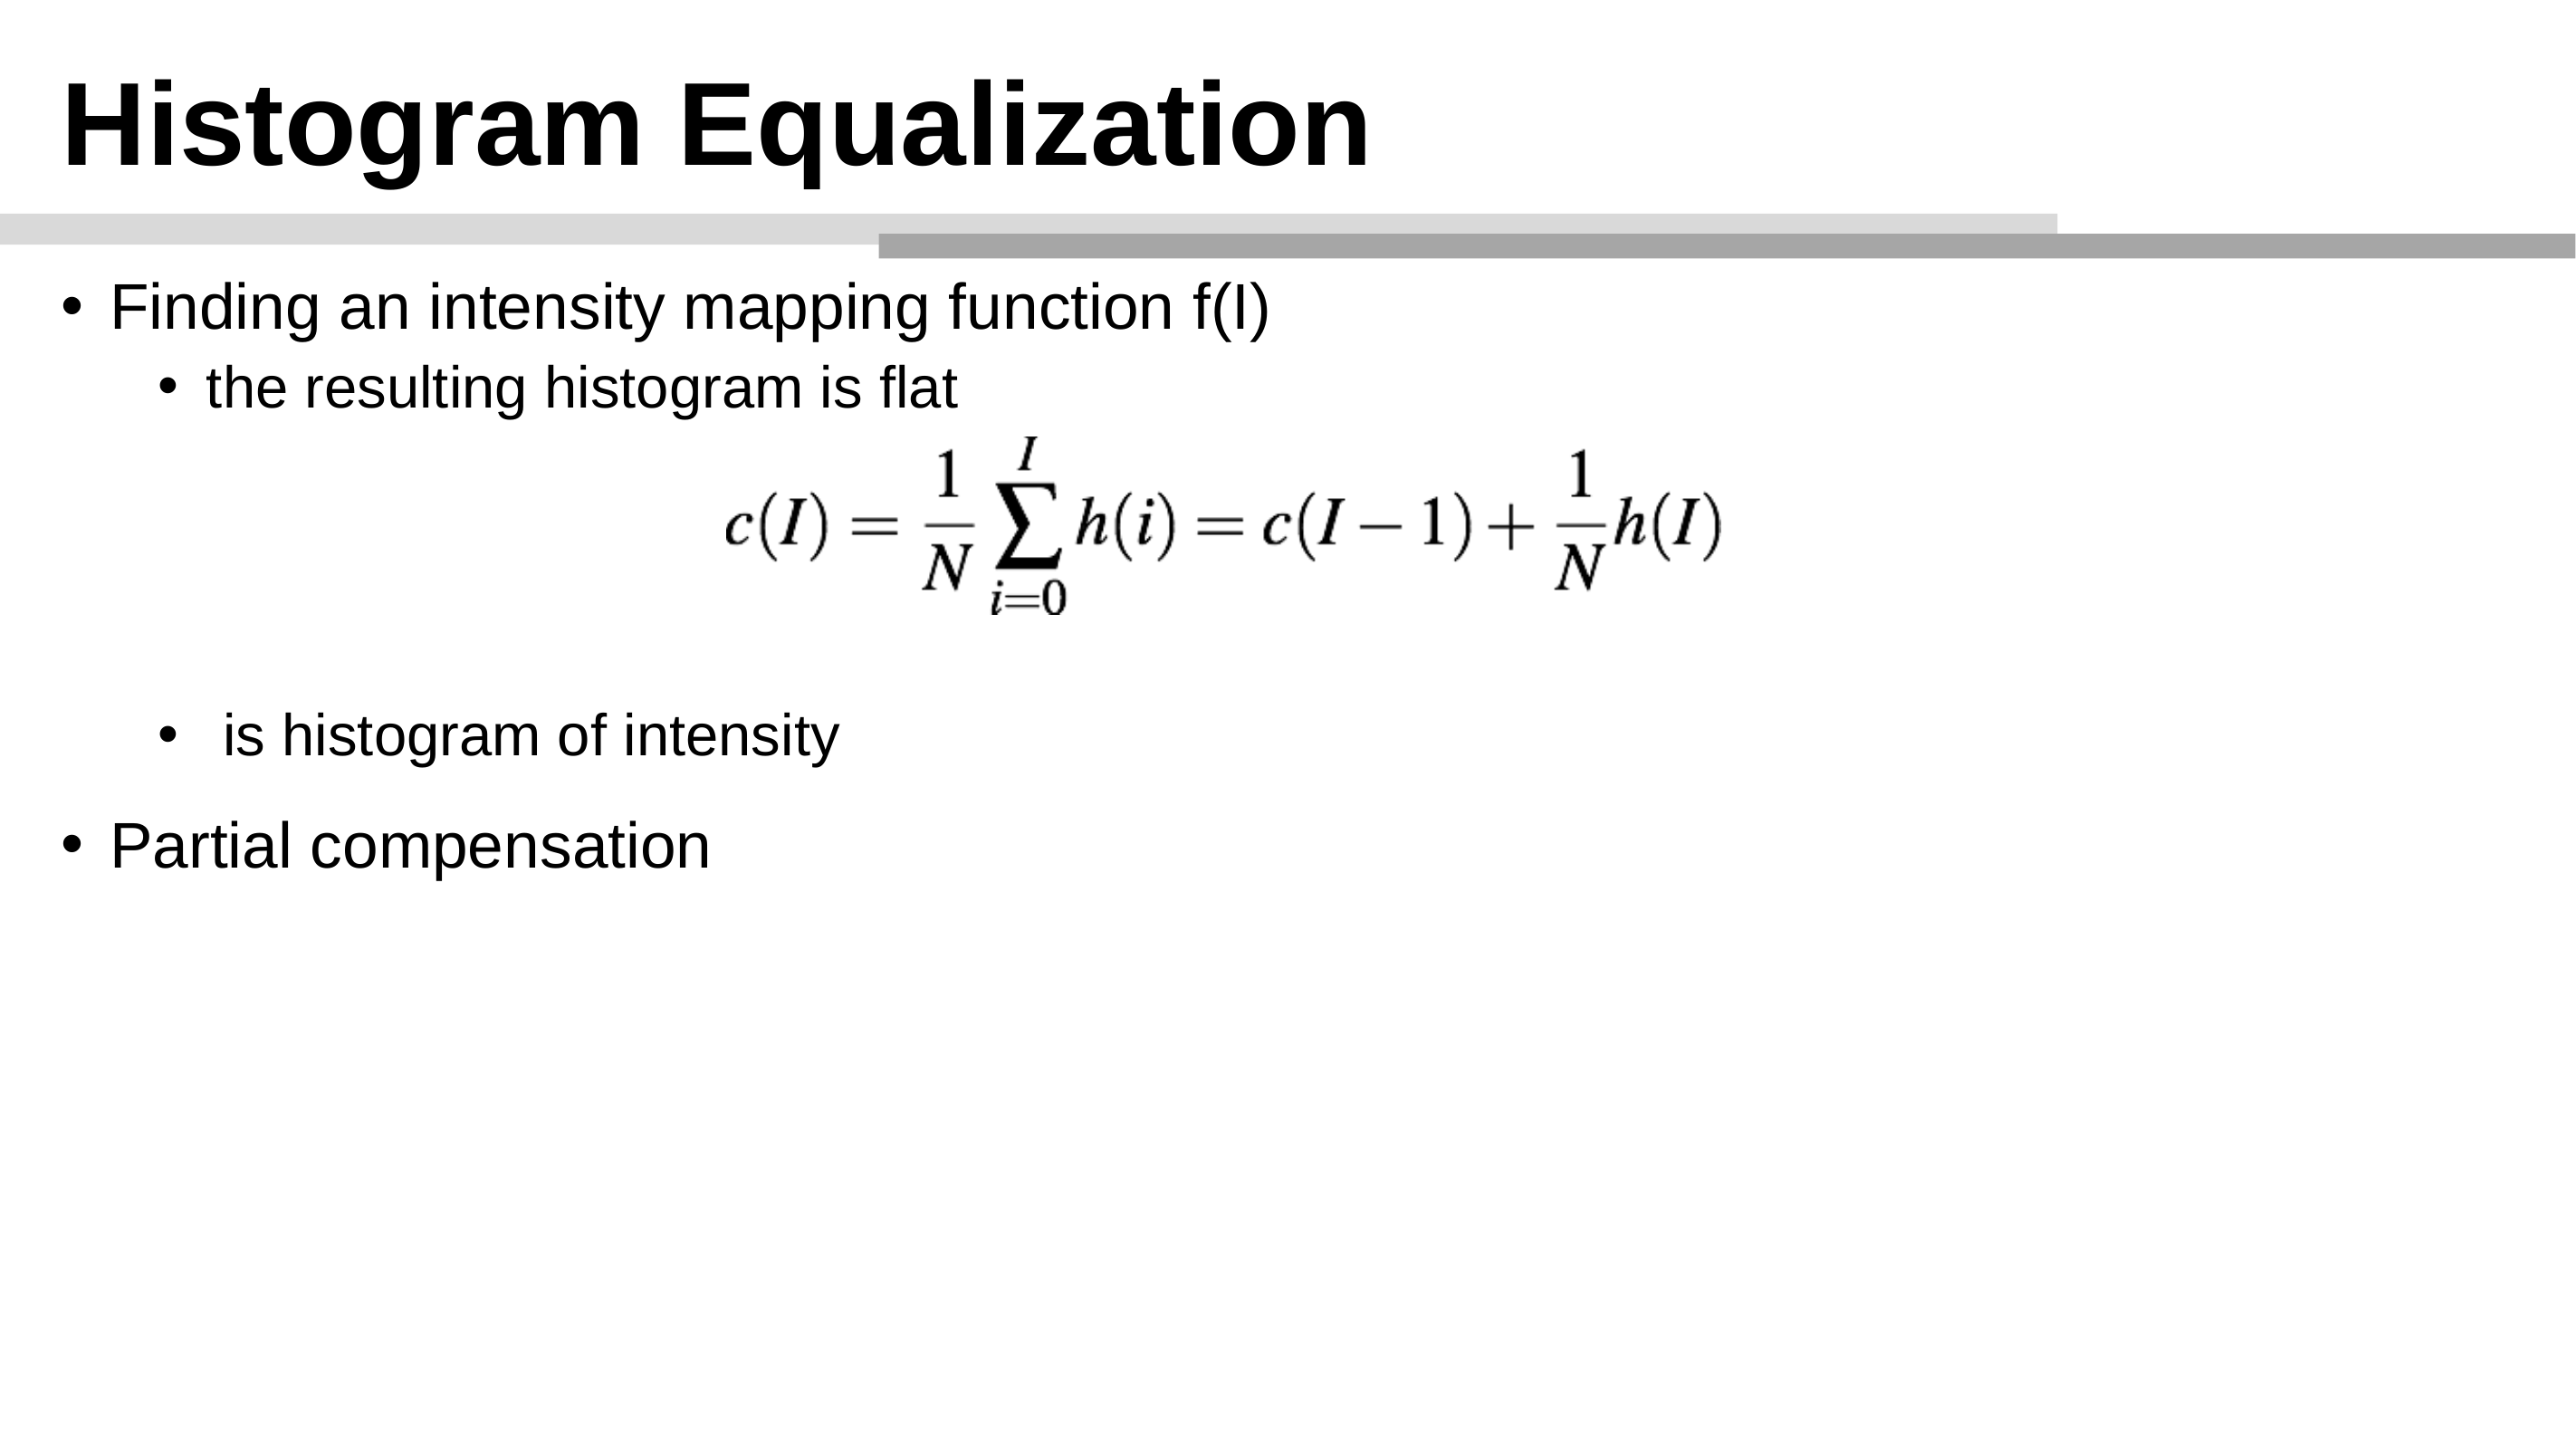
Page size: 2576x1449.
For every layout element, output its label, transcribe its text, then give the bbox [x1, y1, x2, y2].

picture [726, 437, 1721, 615]
title Histogram Equalization [47, 29, 2524, 226]
